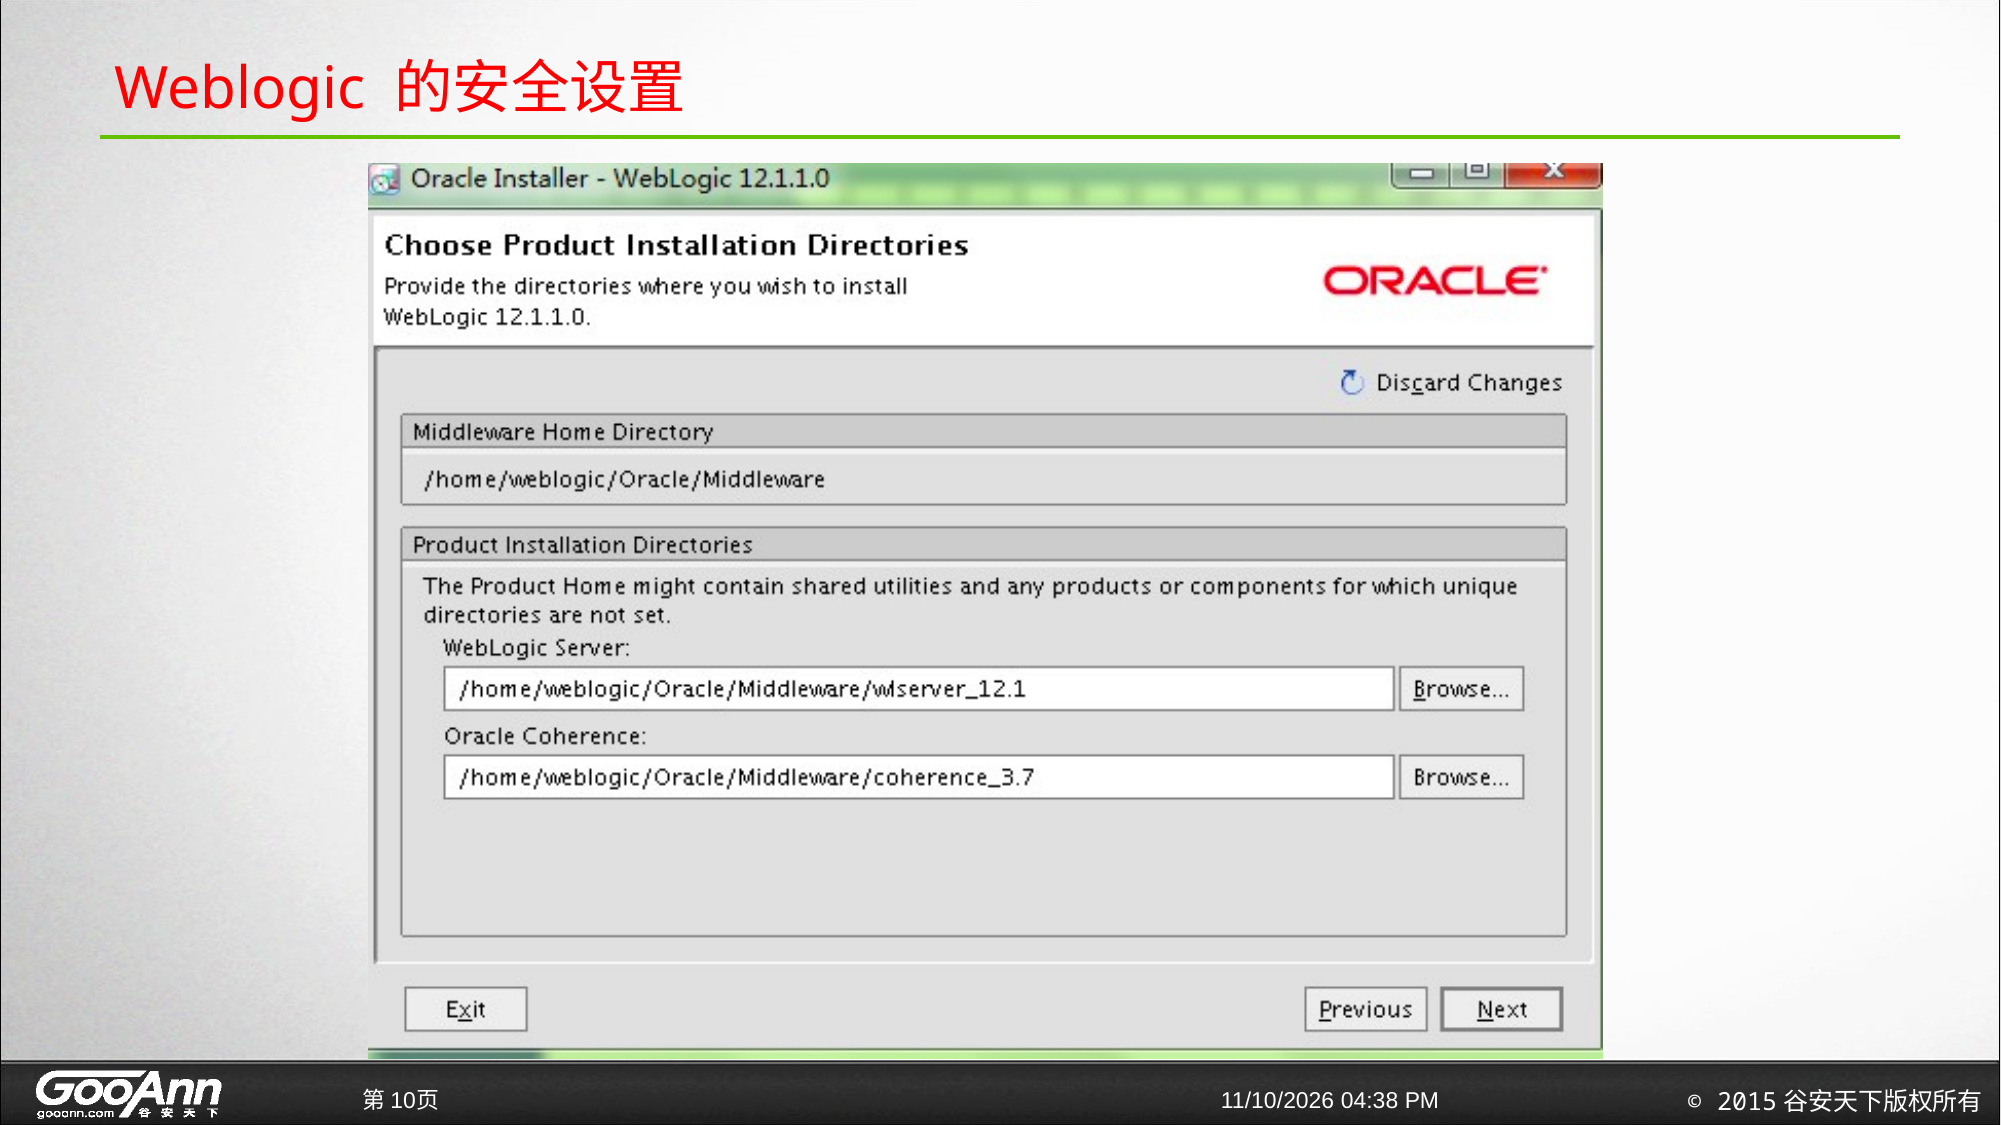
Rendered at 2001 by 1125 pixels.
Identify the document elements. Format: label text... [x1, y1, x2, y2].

list [99, 160, 1900, 1005]
picture [0, 0, 2001, 1125]
title Weblogic 的安全设置 [99, 45, 1900, 126]
